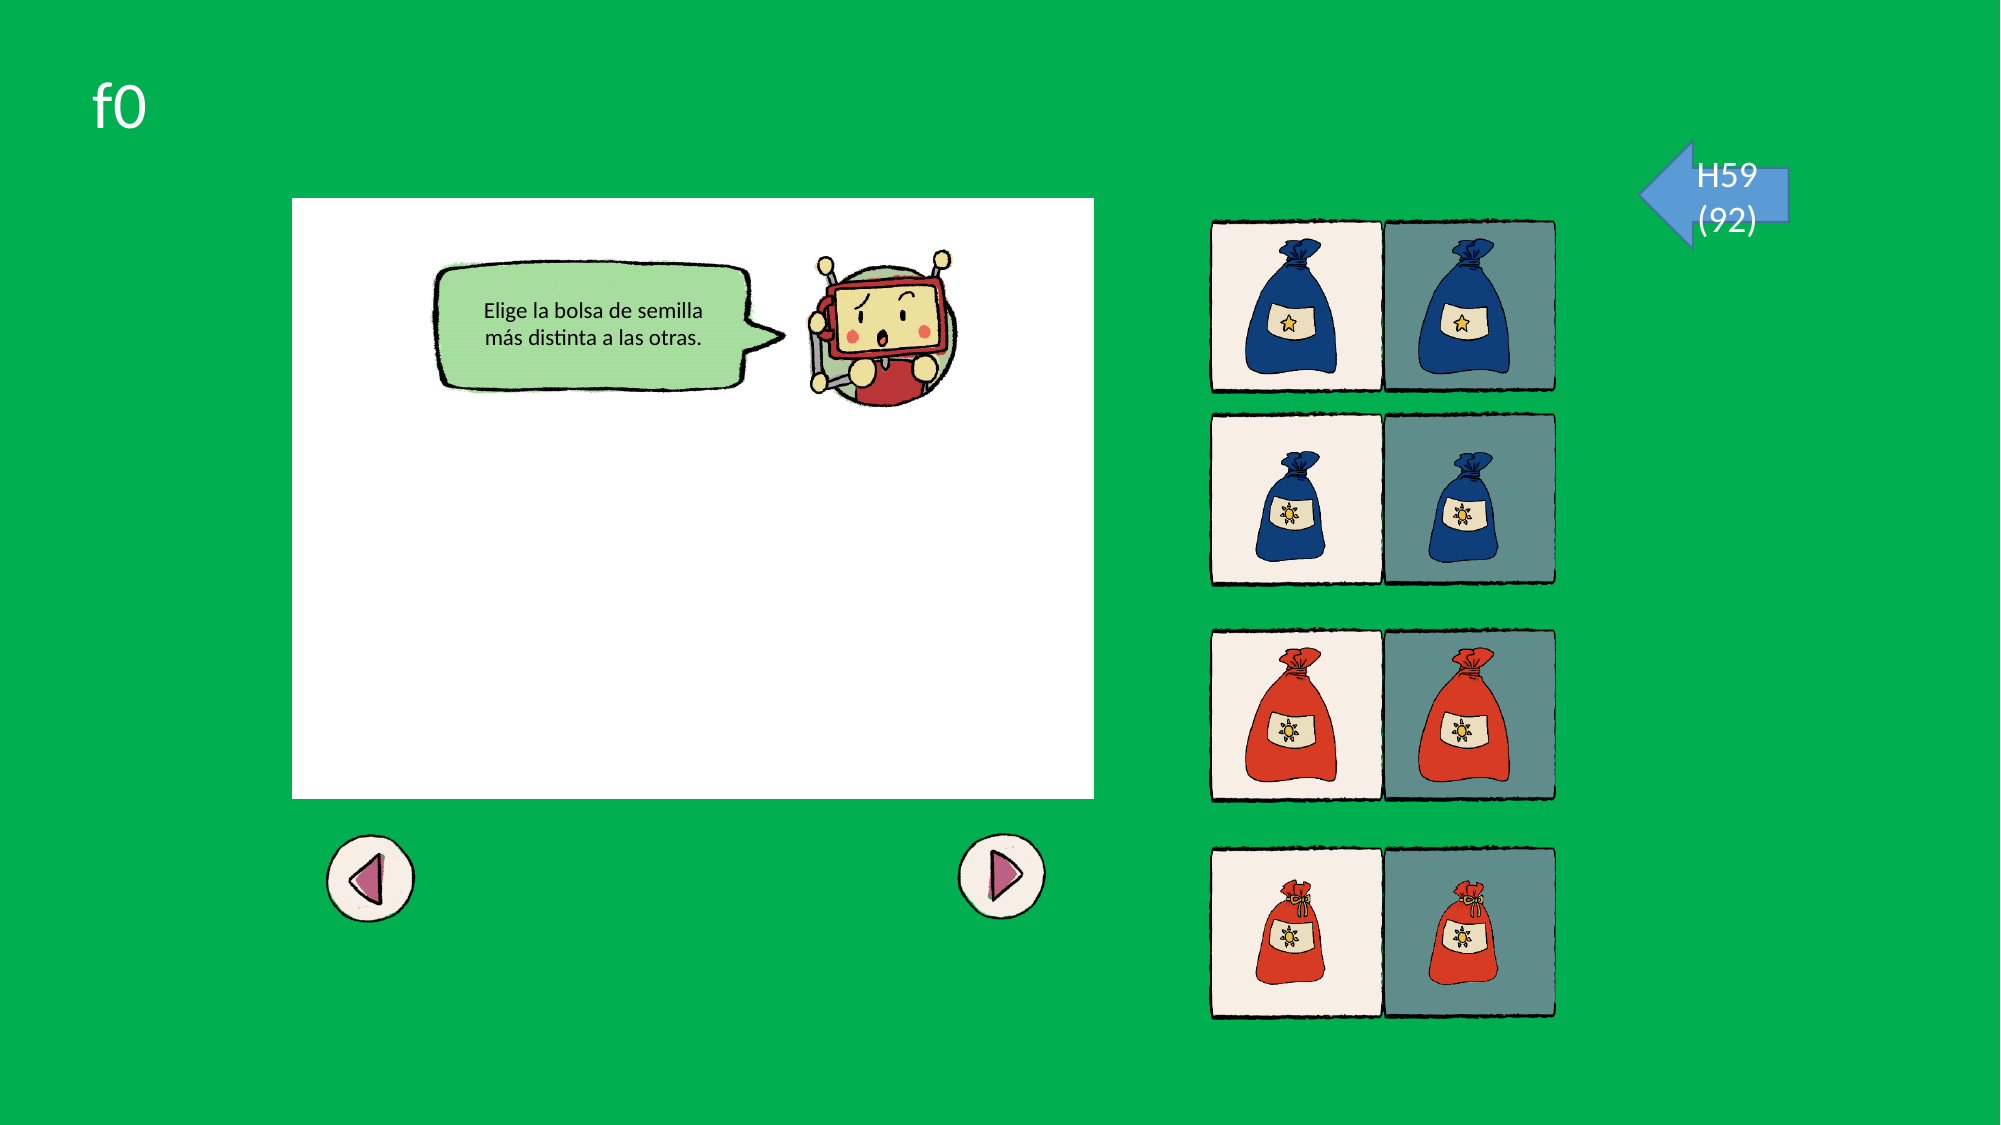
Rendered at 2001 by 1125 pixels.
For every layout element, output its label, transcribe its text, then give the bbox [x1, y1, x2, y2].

picture [1209, 218, 1556, 394]
picture [956, 832, 1047, 922]
picture [1209, 627, 1556, 803]
picture [1209, 845, 1556, 1020]
picture [324, 833, 416, 925]
picture [1209, 411, 1556, 587]
text_box f0 [78, 53, 480, 149]
text_box H59 (92) [1637, 138, 1790, 252]
picture [291, 198, 1094, 799]
